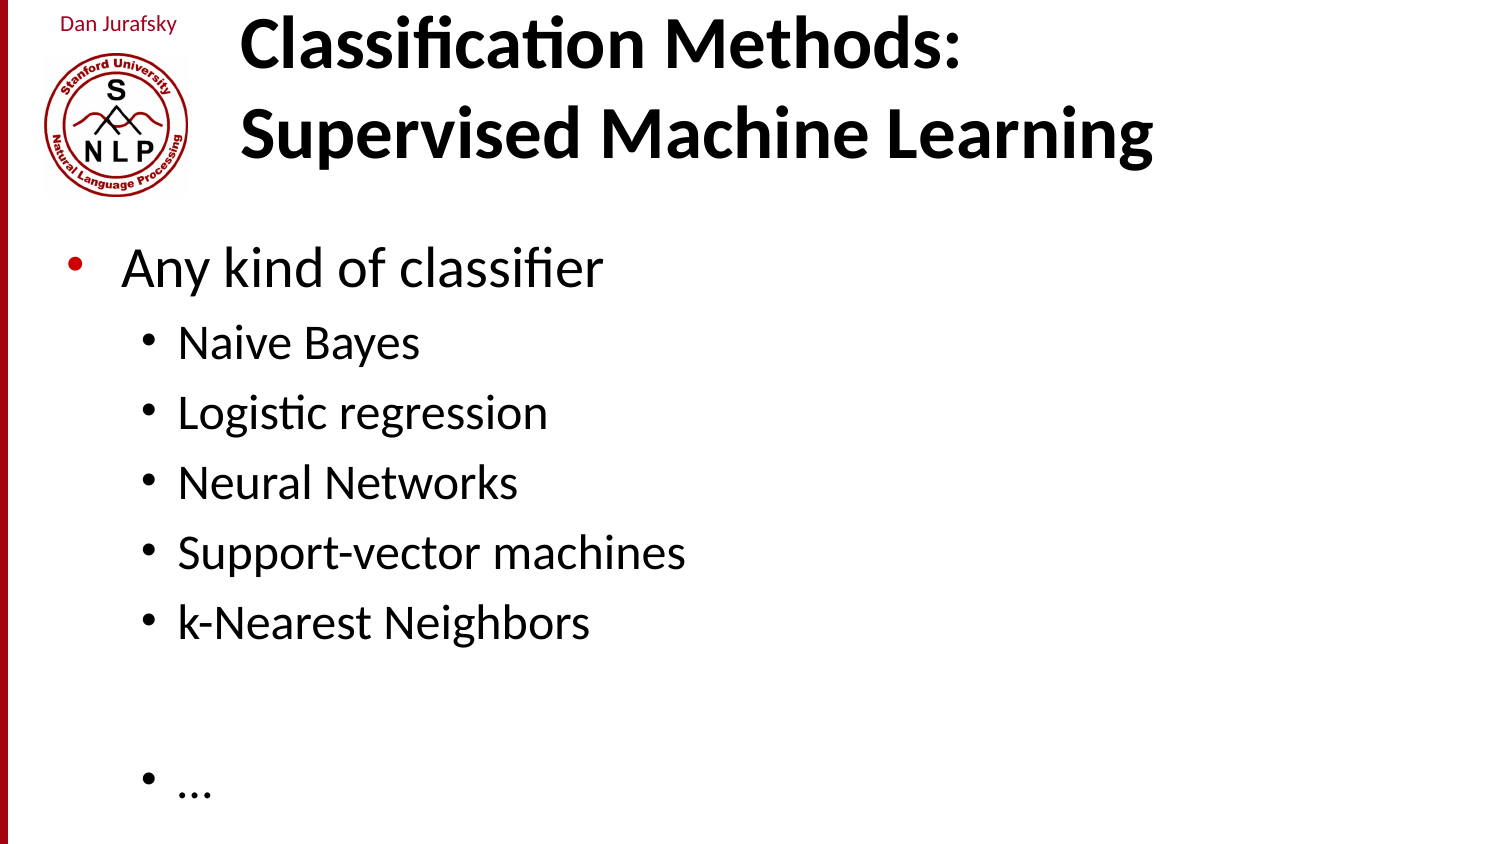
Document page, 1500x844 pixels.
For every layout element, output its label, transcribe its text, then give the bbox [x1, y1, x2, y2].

picture [44, 53, 188, 197]
title Classification Methods: Supervised Machine Learning [225, 59, 1450, 182]
list Any kind of classifier Naive Bayes Logistic regression Neural Networks Support-vector machines k-Nearest Neighbors … [50, 221, 1450, 769]
